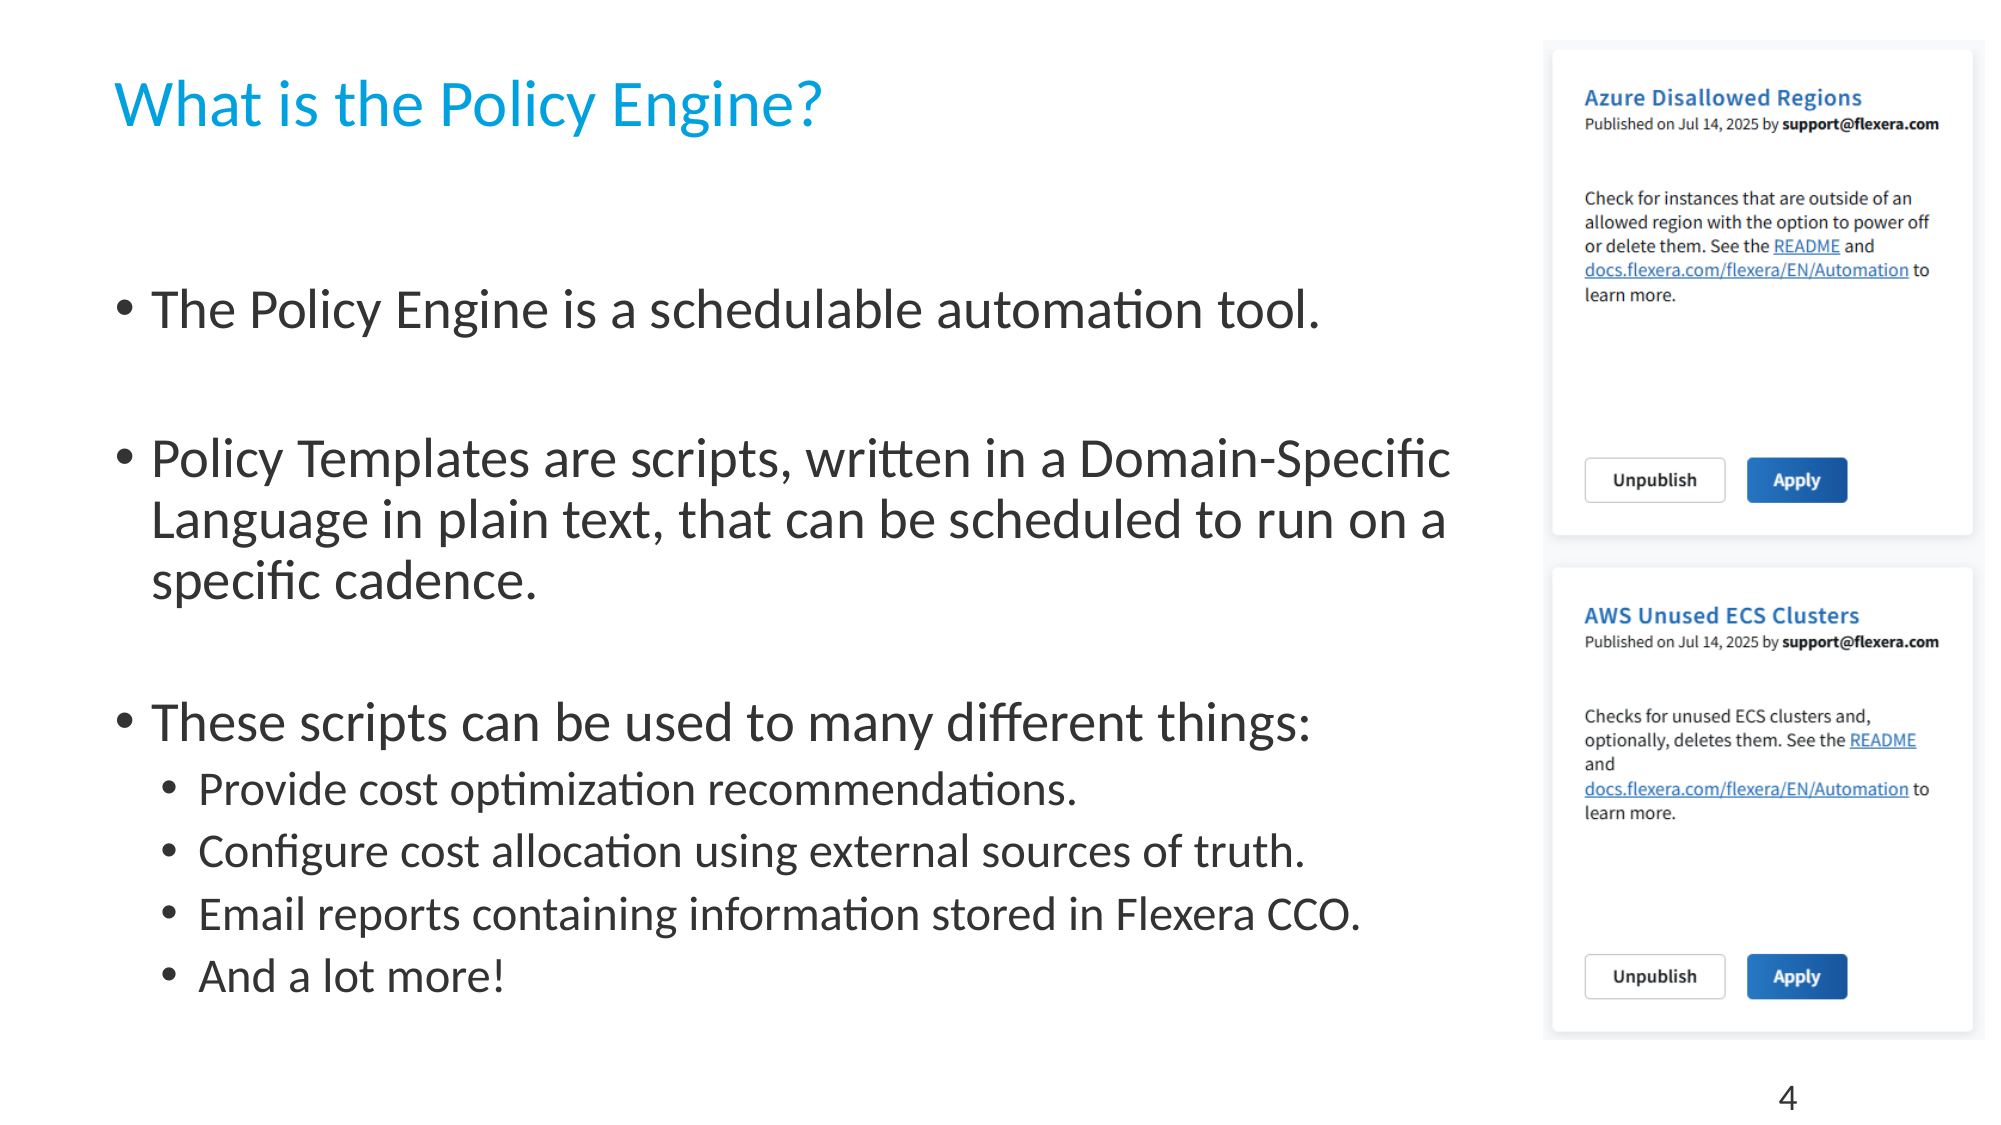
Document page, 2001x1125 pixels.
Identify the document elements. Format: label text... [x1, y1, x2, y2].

list The Policy Engine is a schedulable automation tool. Policy Templates are scripts, written in a Domain-Specific Language in plain text, that can be scheduled to run on a specific cadence. These scripts can be used to many different things: Provide cost optimization recommendations. Configure cost allocation using external sources of truth. Email reports containing information stored in Flexera CCO. And a lot more! [99, 272, 1517, 1014]
slide_number 4 [1763, 1065, 1900, 1125]
title What is the Policy Engine? [99, 61, 1543, 227]
picture [1543, 40, 1985, 1040]
